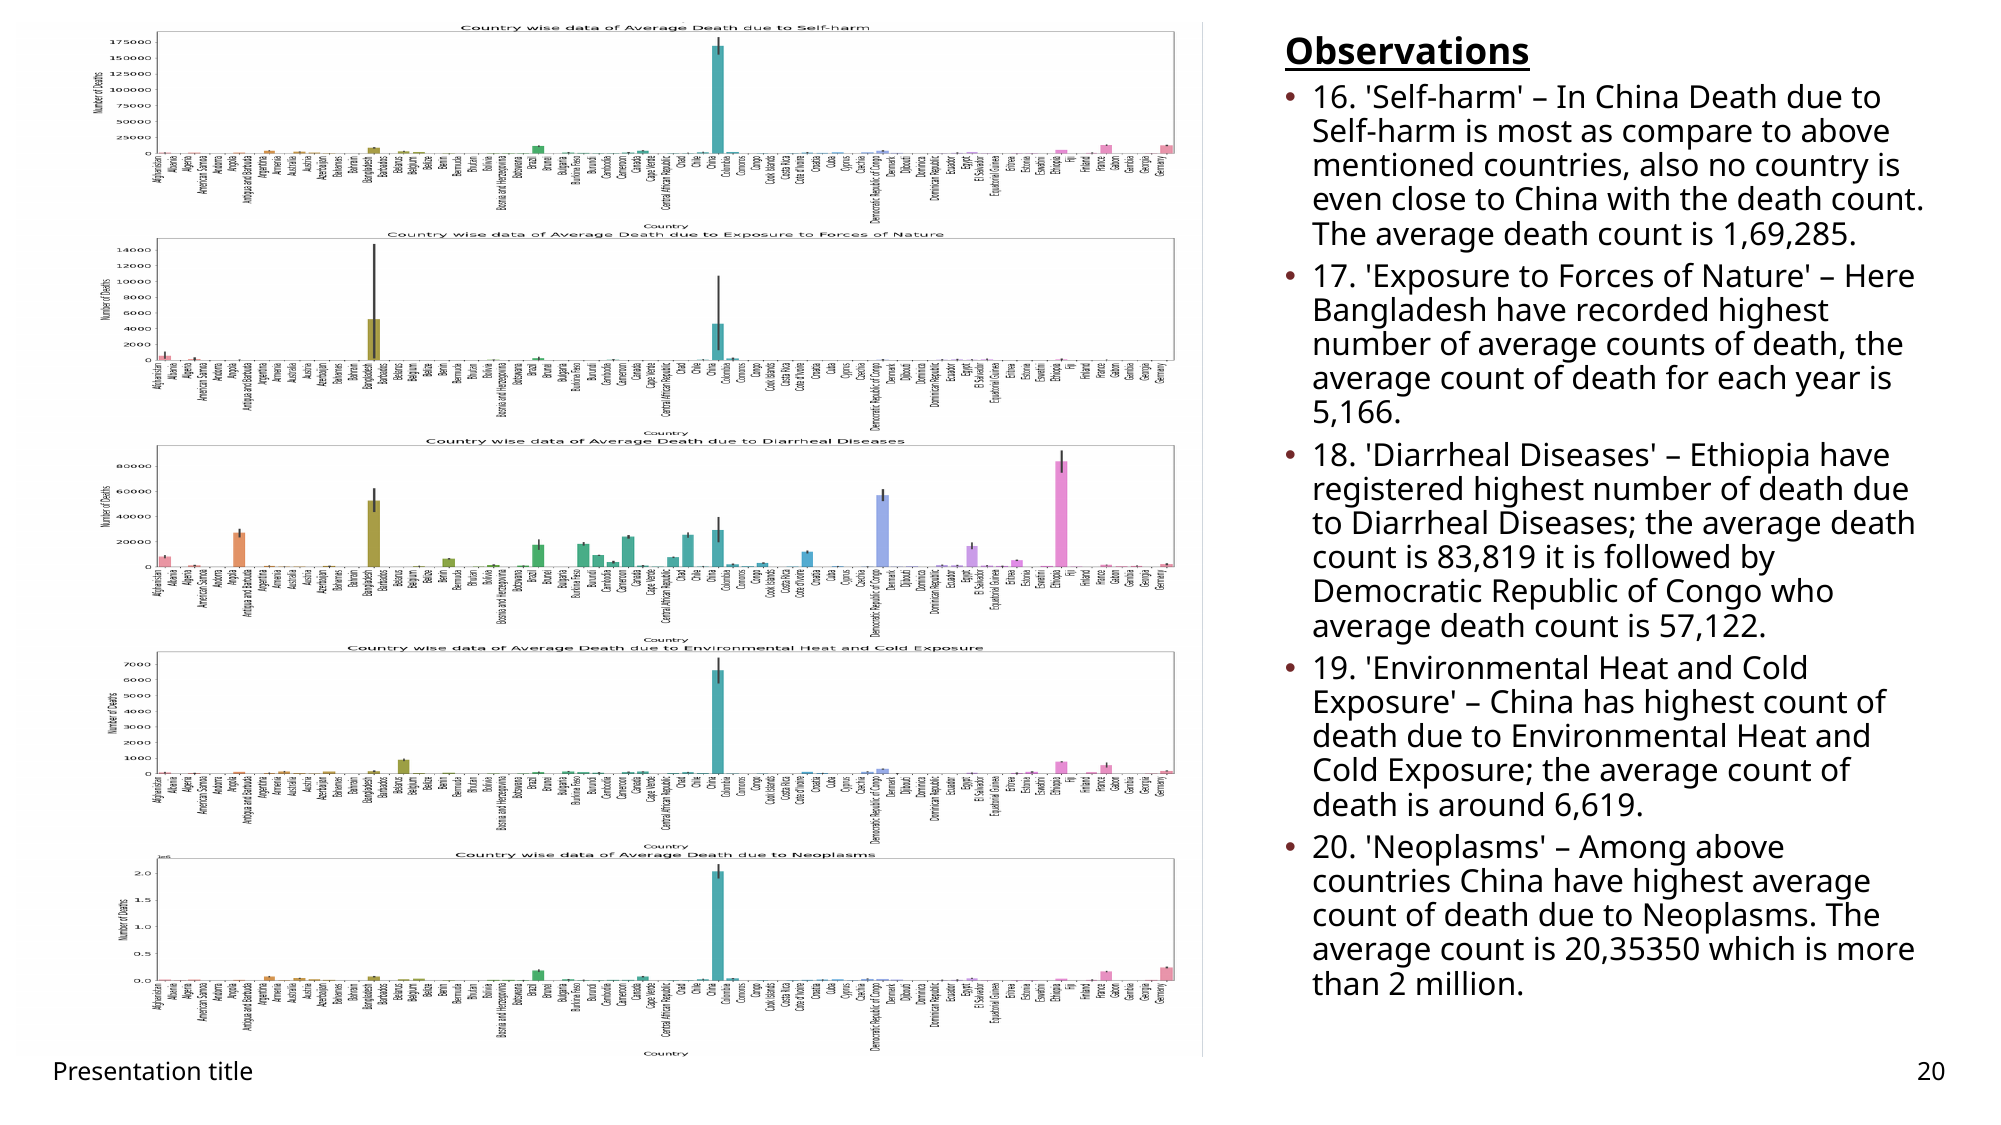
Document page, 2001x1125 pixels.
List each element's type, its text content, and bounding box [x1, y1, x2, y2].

picture [16, 22, 1205, 1057]
footer Presentation title [37, 1057, 713, 1103]
text_box Observations 16. 'Self-harm' – In China Death due to Self-harm is most as compare to above mentioned countries, also no country is even close to China with the death count. The average death count is 1,69,285. 17. 'Exposure to Forces of Nature' – Here Bangladesh have recorded highest number of average counts of death, the average count of death for each year is 5,166. 18. 'Diarrheal Diseases' – Ethiopia have registered highest number of death due to Diarrheal Diseases; the average death count is 83,819 it is followed by Democratic Republic of Congo who average death count is 57,122. 19. 'Environmental Heat and Cold Exposure' – China has highest count of death due to Environmental Heat and Cold Exposure; the average count of death is around 6,619. 20. 'Neoplasms' – Among above countries China have highest average count of death due to Neoplasms. The average count is 20,35350 which is more than 2 million. [1269, 25, 1945, 1055]
slide_number 20 [1510, 1042, 1961, 1103]
